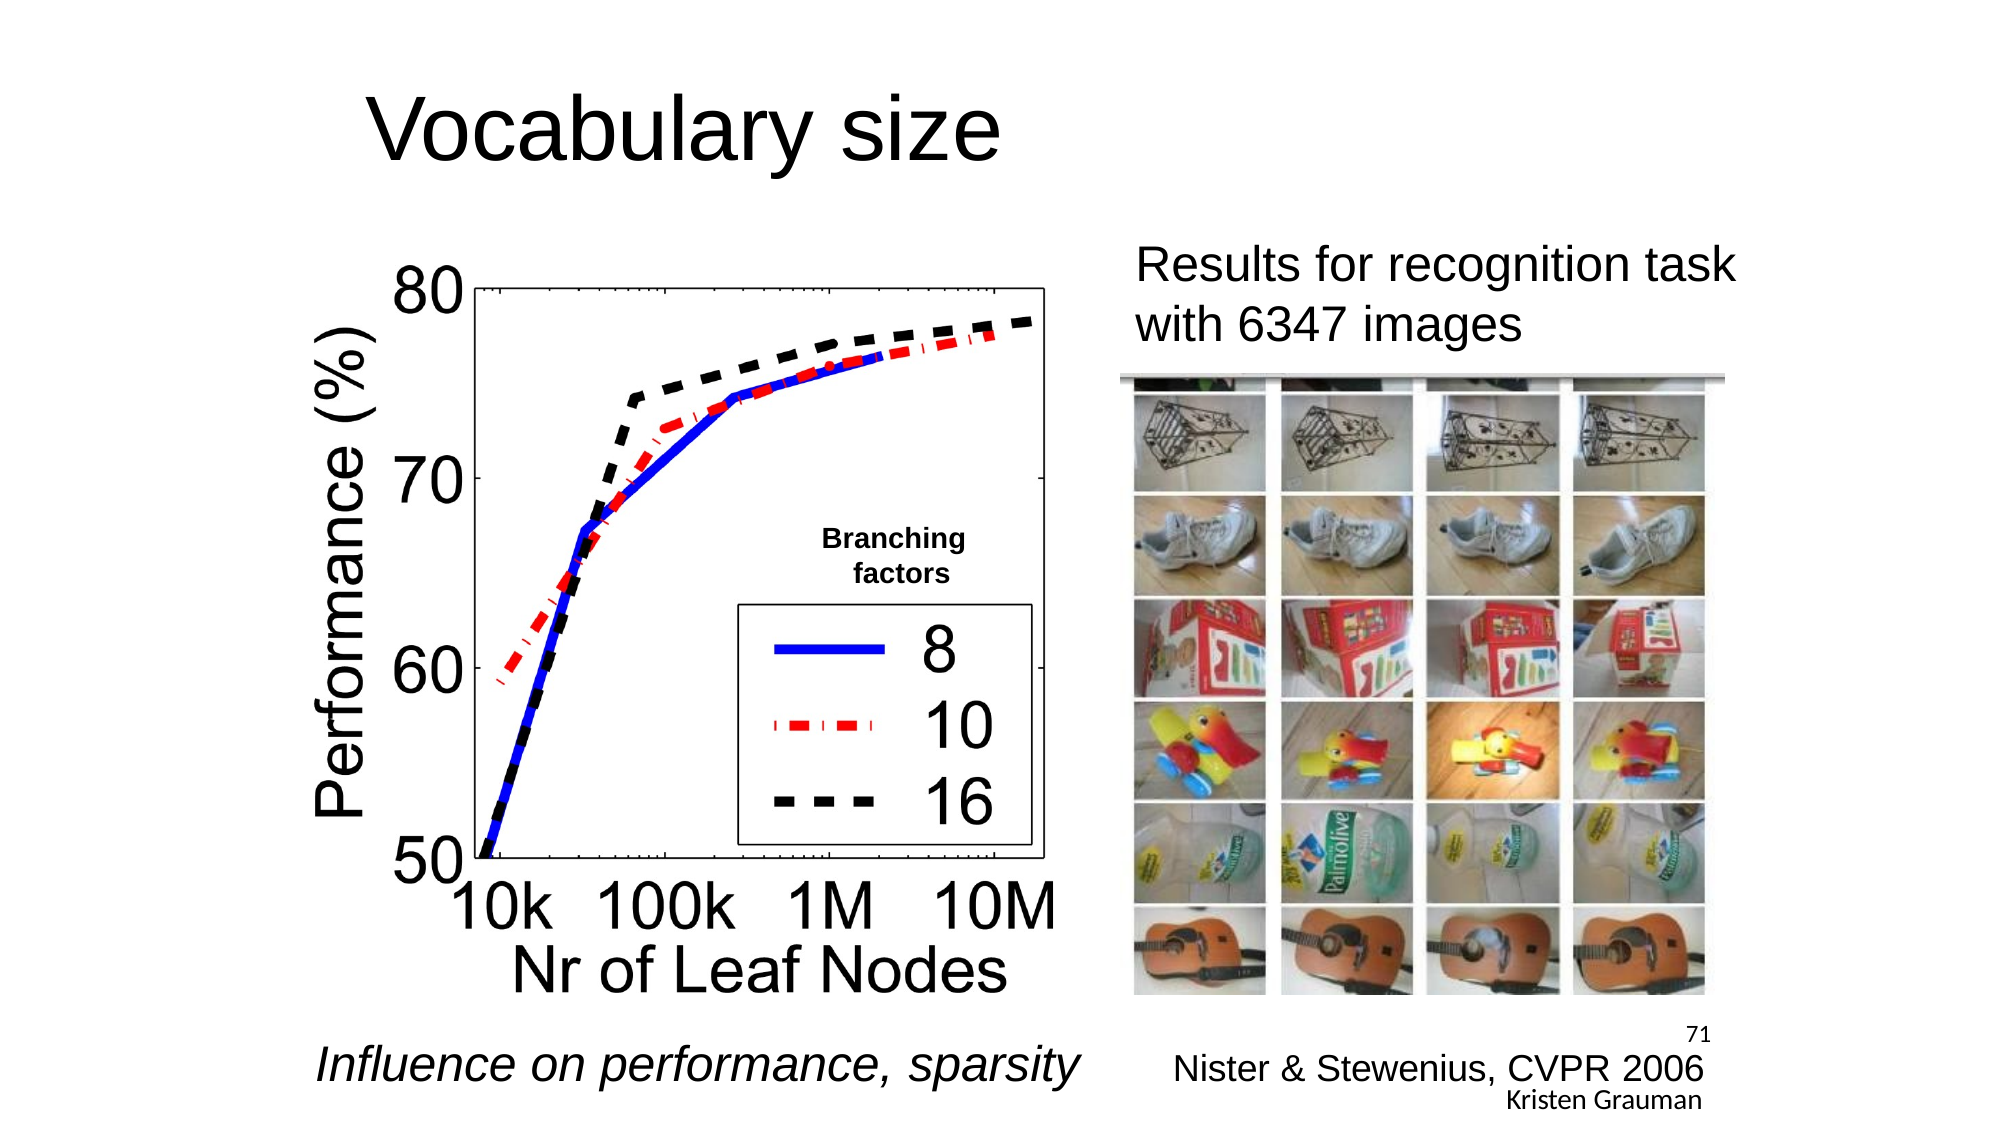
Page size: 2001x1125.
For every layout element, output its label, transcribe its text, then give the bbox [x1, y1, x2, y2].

text_box [1120, 373, 1725, 995]
text_box Branching factors [819, 517, 969, 590]
text_box Influence on performance, sparsity [312, 1029, 1085, 1092]
title Vocabulary size [362, 66, 1010, 257]
text_box 71 Nister & Stewenius, CVPR 2006 [1170, 1019, 1713, 1090]
text_box [313, 265, 1054, 993]
text_box Kristen Grauman [1504, 1085, 1708, 1116]
text_box Results for recognition task with 6347 images [1133, 229, 1742, 352]
